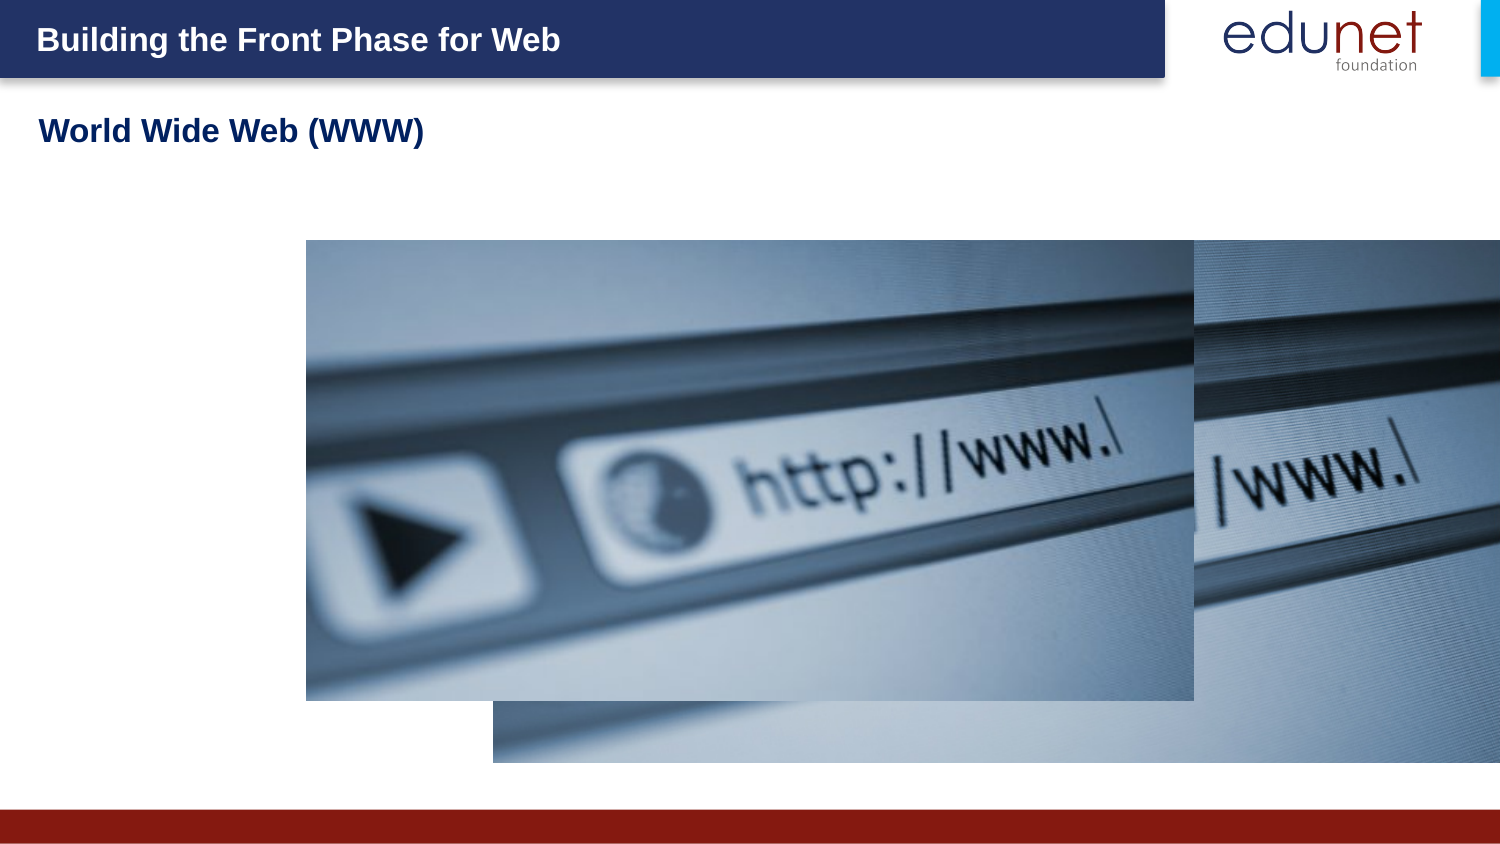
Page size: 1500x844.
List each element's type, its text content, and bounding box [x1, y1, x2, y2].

title World Wide Web (WWW) [23, 101, 544, 161]
picture [1219, 8, 1424, 75]
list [493, 239, 1500, 763]
picture [305, 239, 1194, 702]
